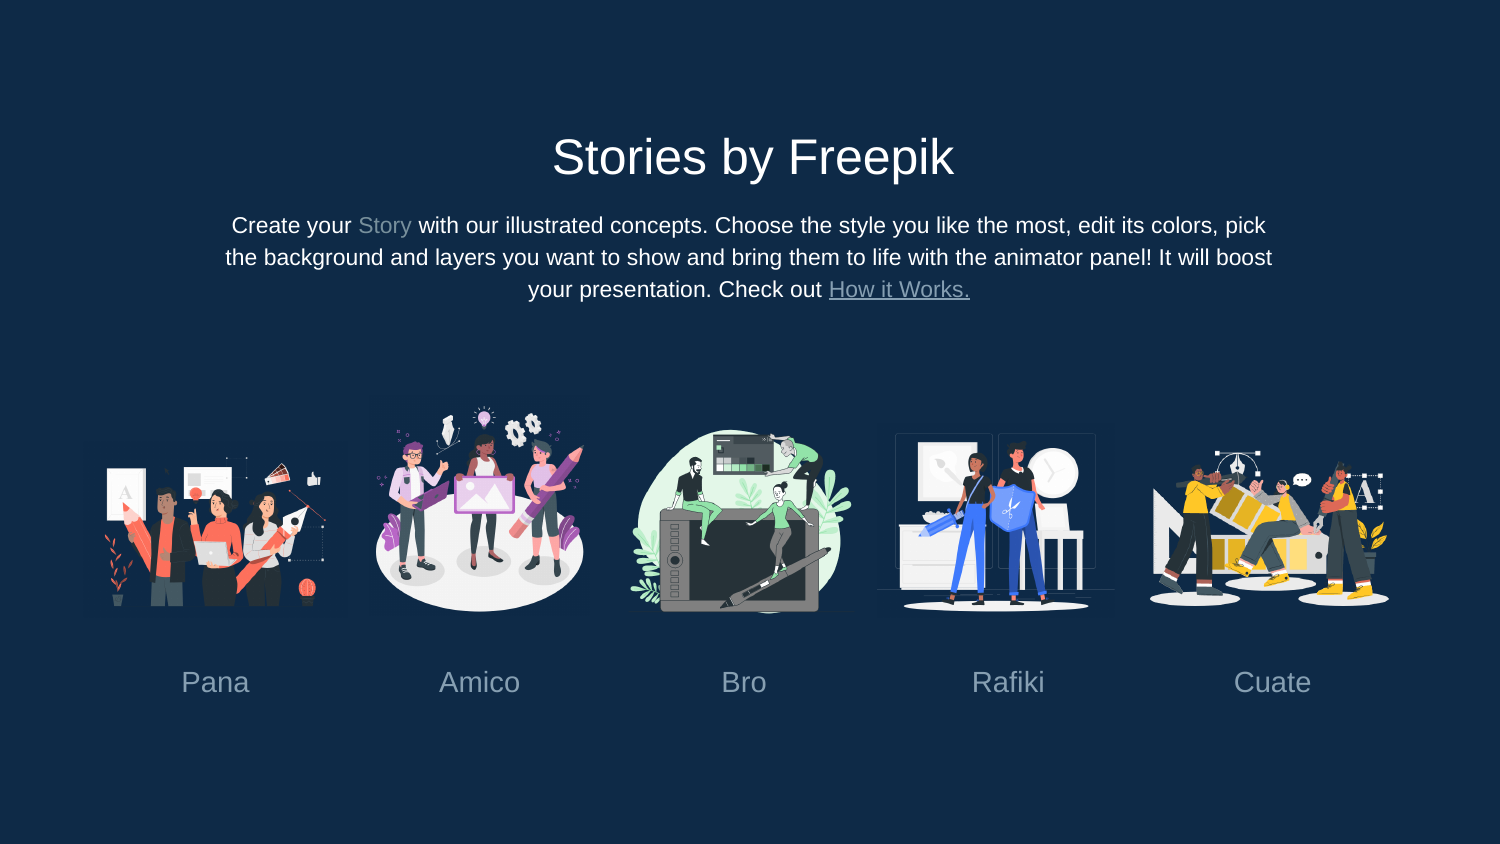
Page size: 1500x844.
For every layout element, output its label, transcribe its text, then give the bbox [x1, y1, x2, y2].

picture [1121, 413, 1417, 622]
text_box Pana [111, 652, 320, 705]
list Create your Story with our illustrated concepts. Choose the style you like the most, edit its colors, pick the background and layers you want to show and bring them to life with the animator panel! It will boost your presentation. Check out How it Works. [205, 191, 1294, 245]
title Stories by Freepik [175, 109, 1332, 189]
picture [83, 440, 348, 618]
picture [369, 395, 590, 616]
text_box Bro [639, 652, 849, 705]
text_box Amico [375, 652, 585, 705]
text_box Rafiki [904, 652, 1113, 705]
text_box Cuate [1168, 652, 1377, 705]
picture [618, 415, 857, 623]
picture [876, 423, 1115, 618]
